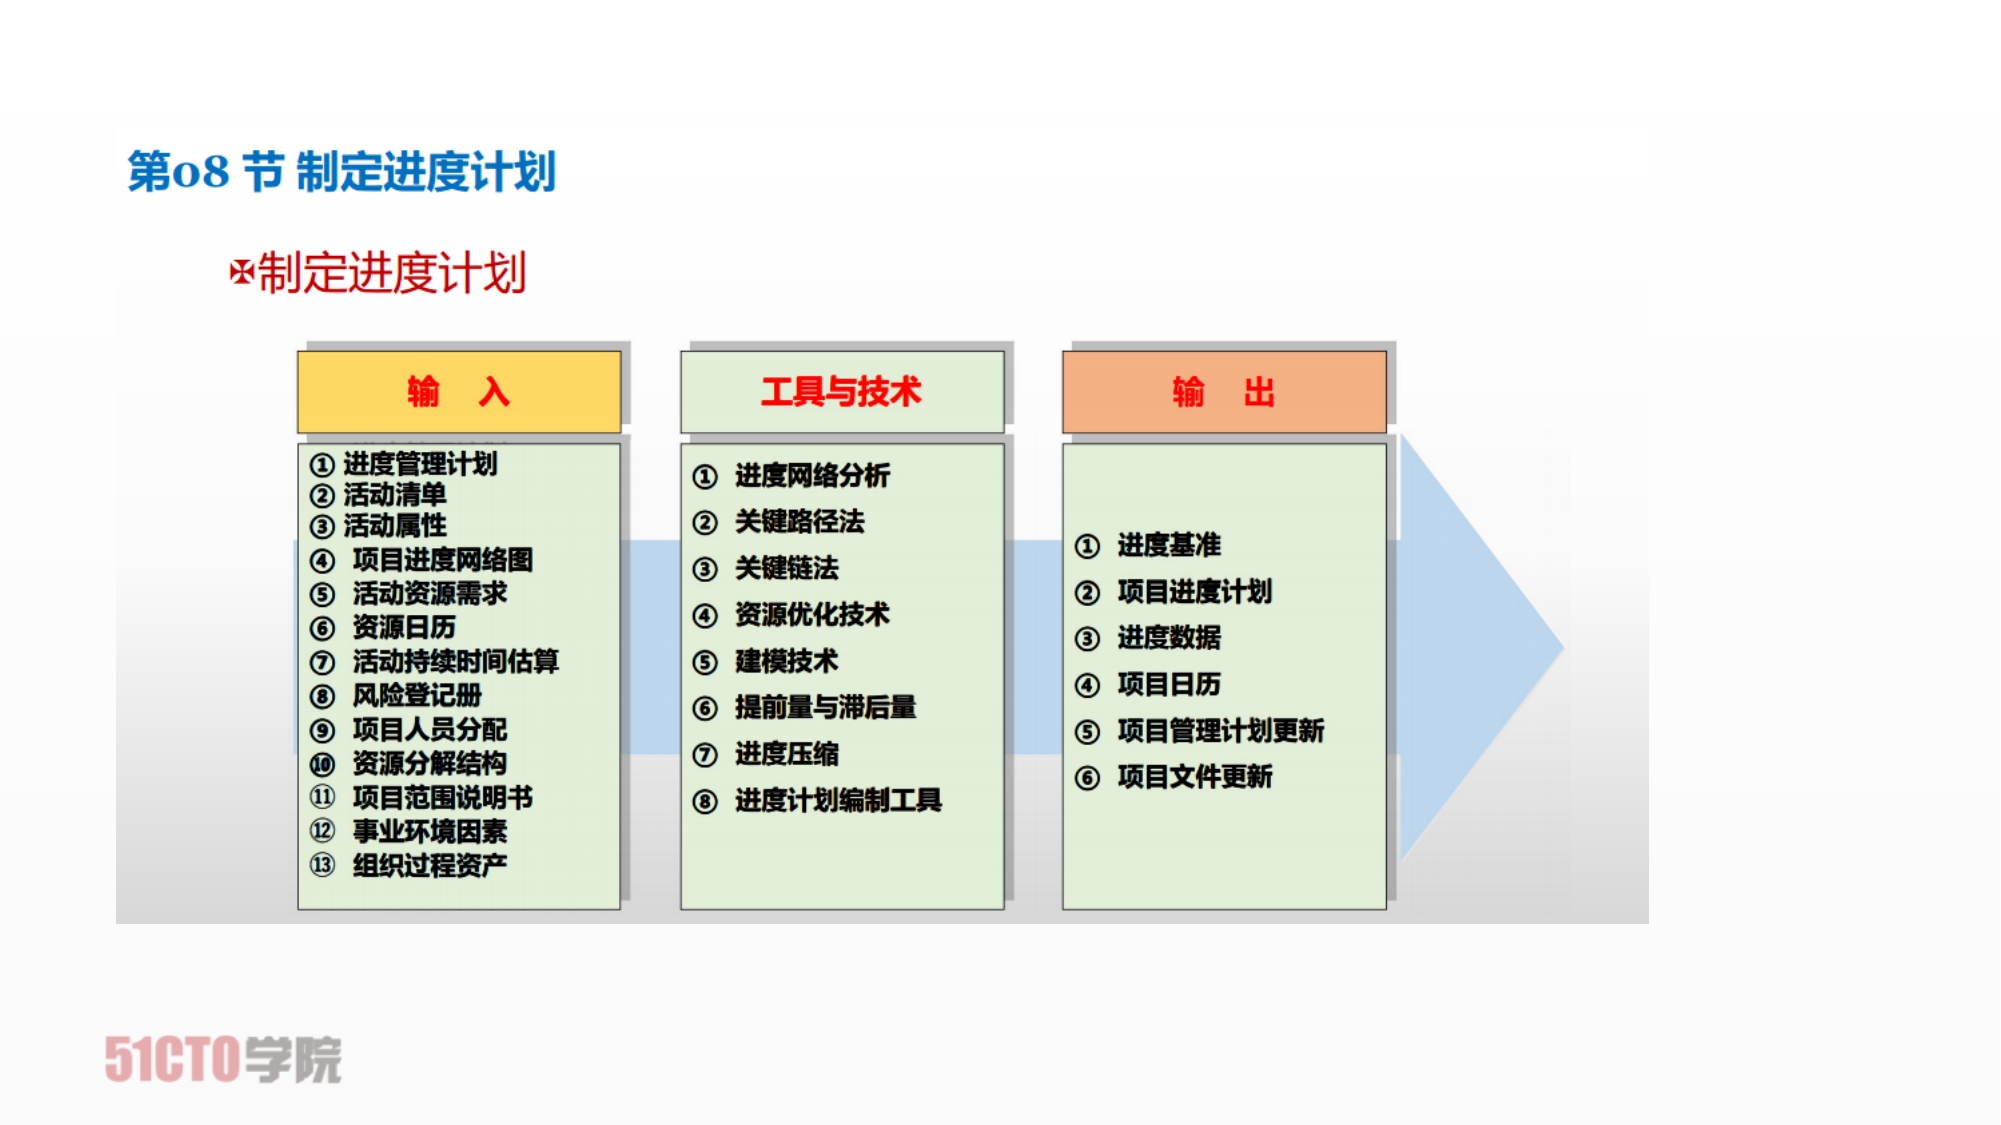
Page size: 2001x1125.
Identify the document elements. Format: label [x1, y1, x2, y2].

picture [116, 125, 1649, 924]
picture [45, 1002, 377, 1107]
